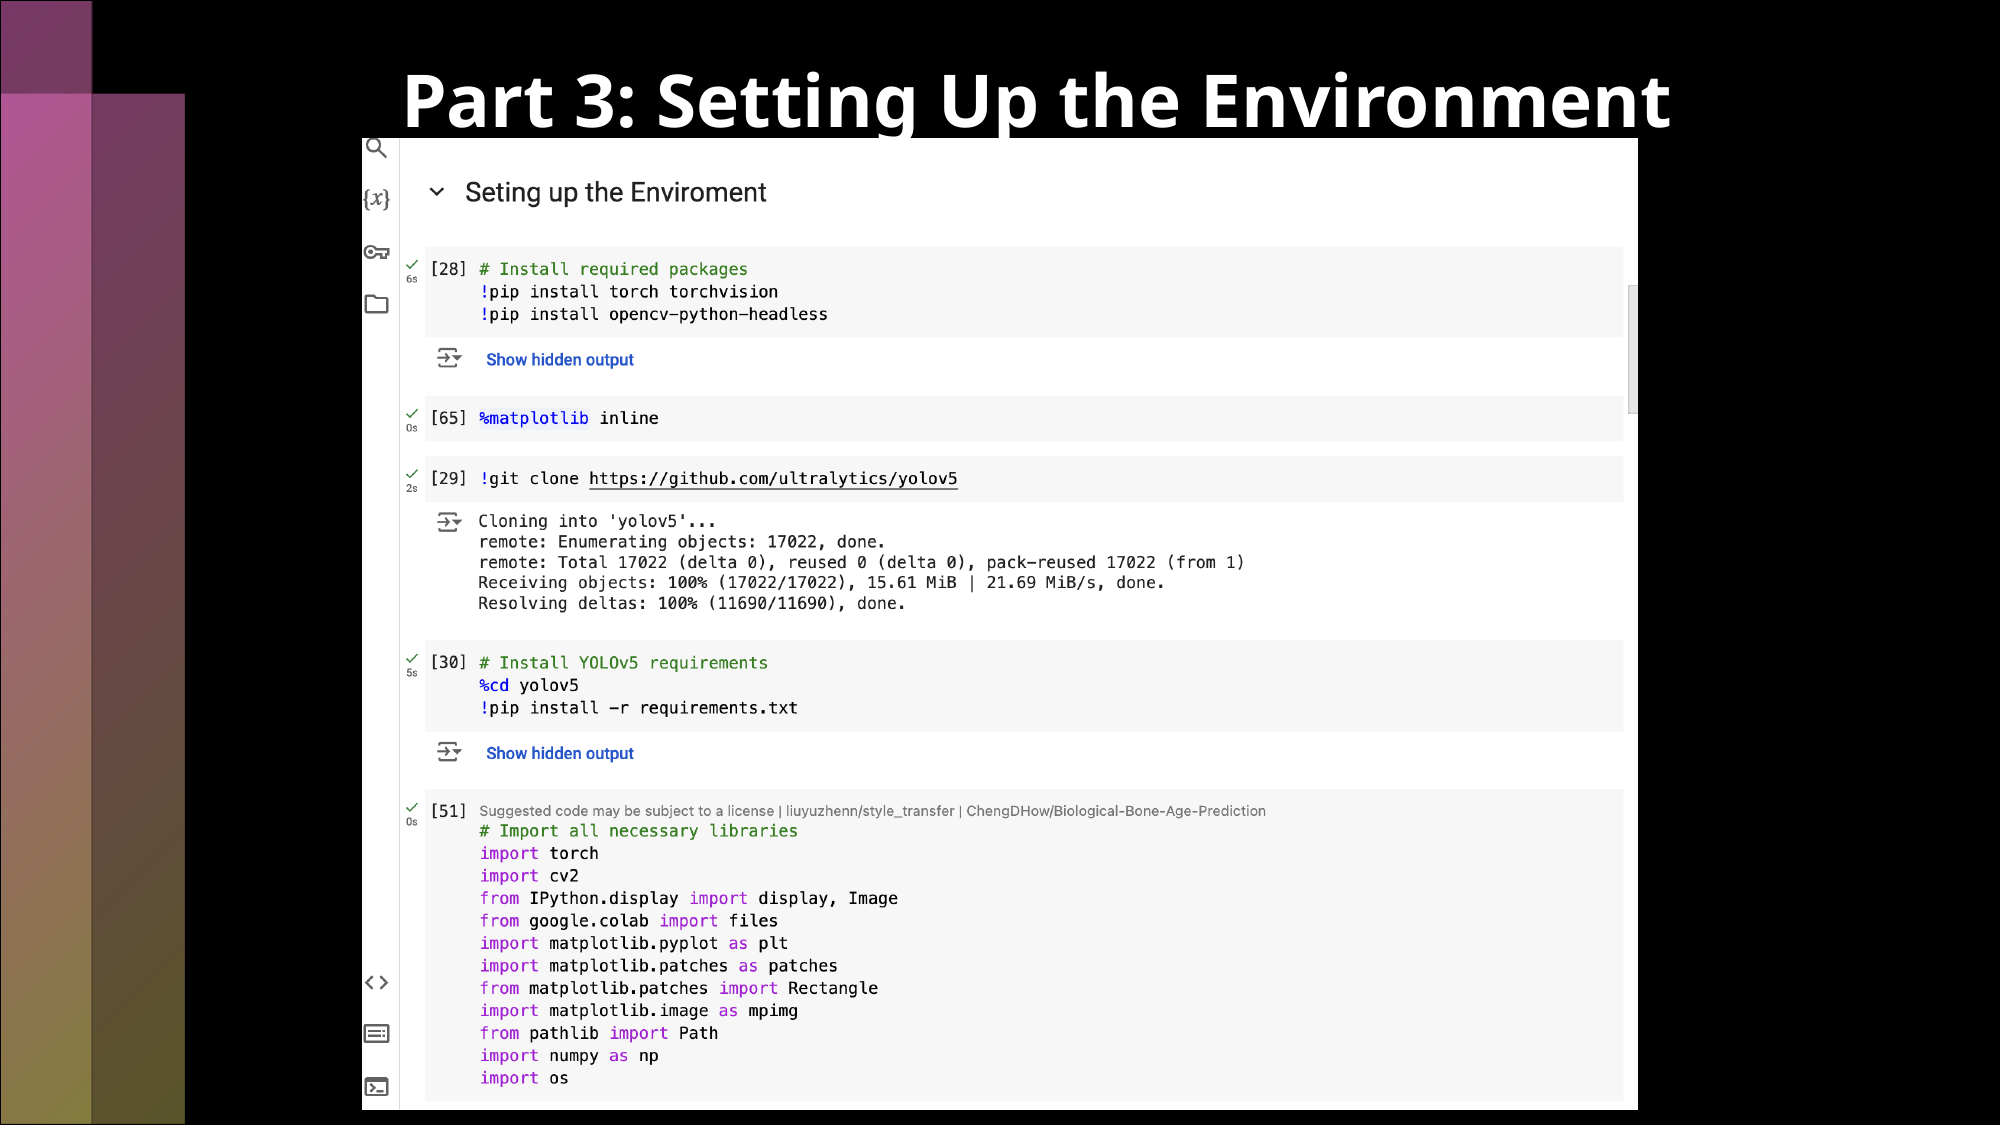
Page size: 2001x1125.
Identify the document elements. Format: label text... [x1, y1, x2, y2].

picture [362, 138, 1638, 1110]
title Part 3: Setting Up the Environment [386, 46, 1691, 175]
